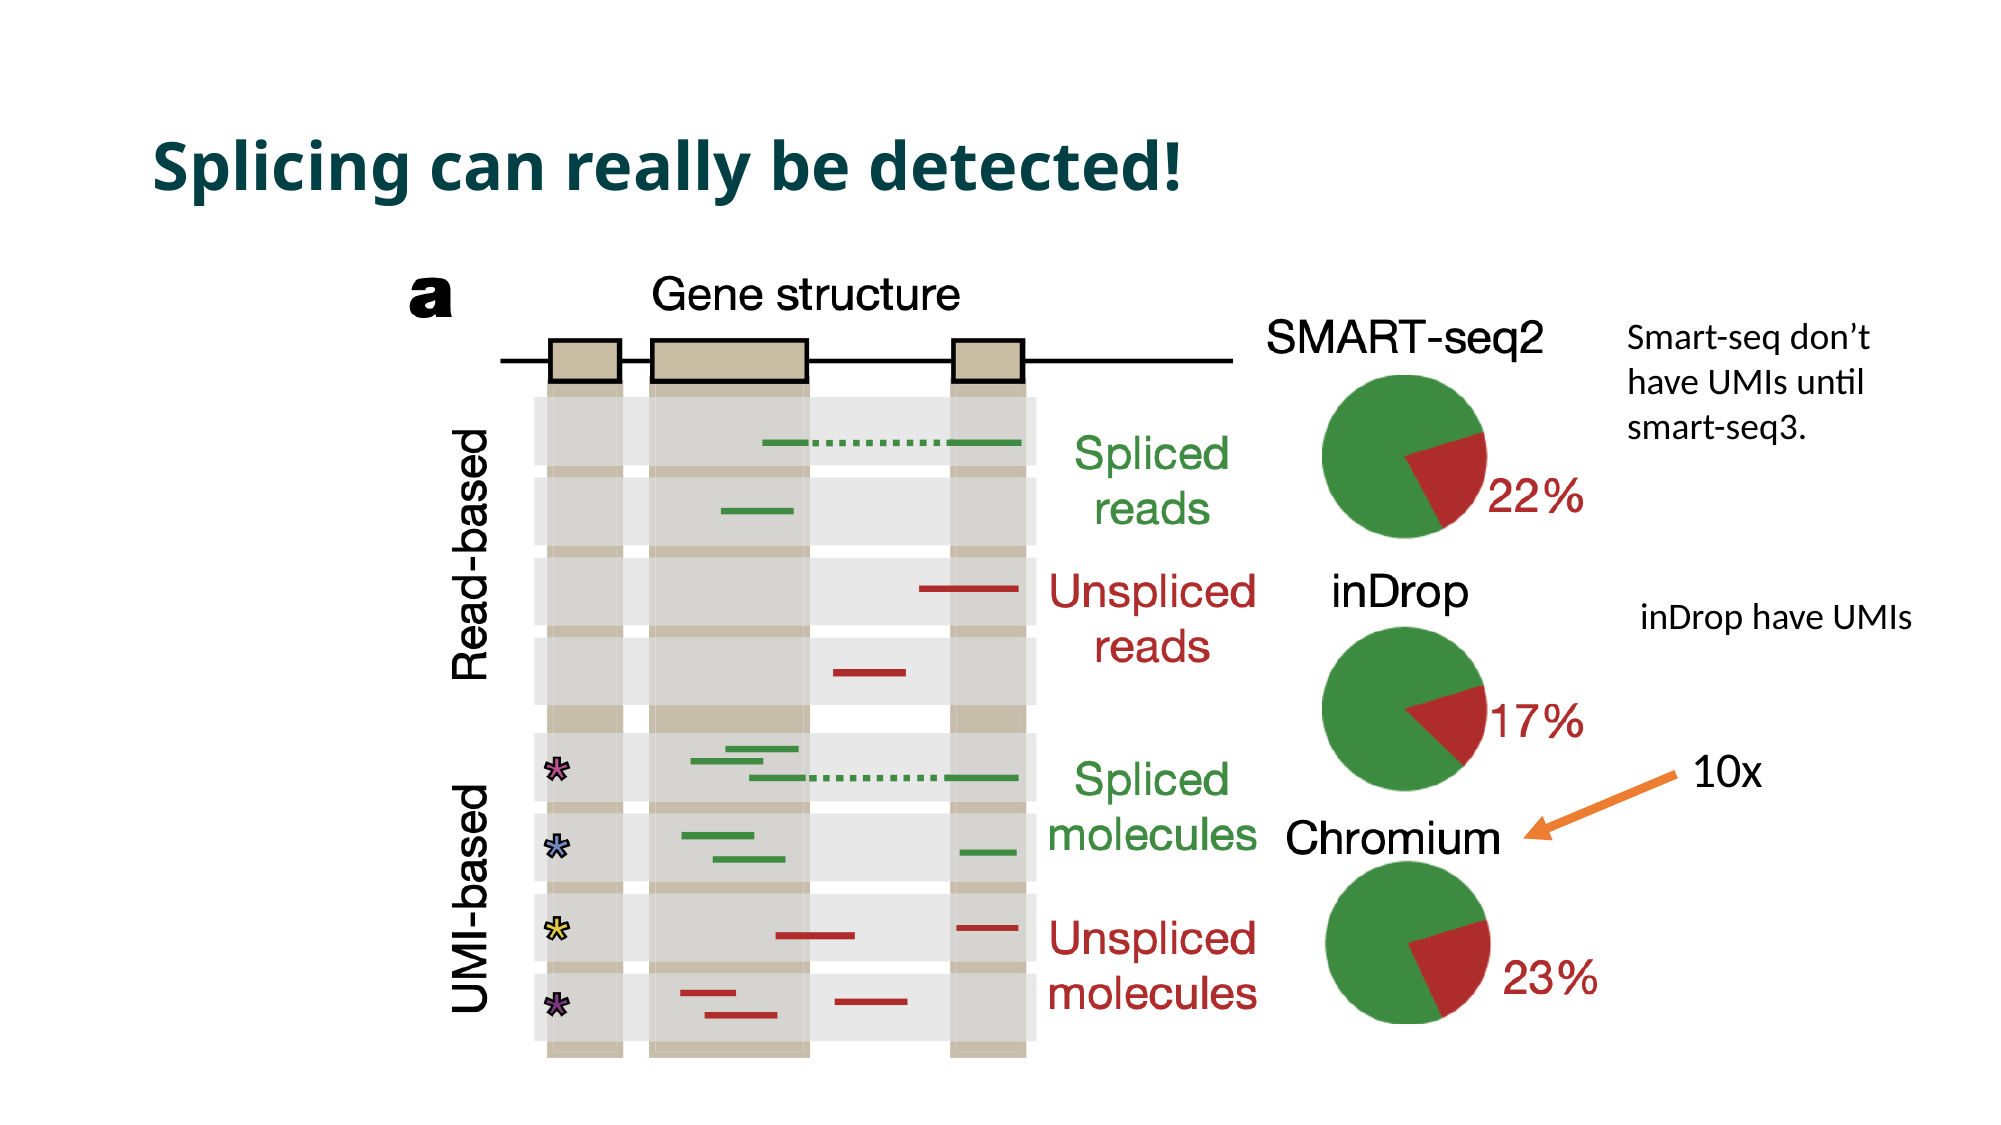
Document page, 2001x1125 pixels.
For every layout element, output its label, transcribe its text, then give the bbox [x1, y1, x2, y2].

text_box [1523, 774, 1677, 839]
text_box Smart-seq don’t have UMIs until smart-seq3. [1612, 304, 1927, 454]
text_box inDrop have UMIs [1625, 584, 1928, 645]
title Splicing can really be detected! [137, 59, 1863, 278]
picture [388, 233, 1612, 1085]
text_box 10x [1676, 729, 1863, 805]
